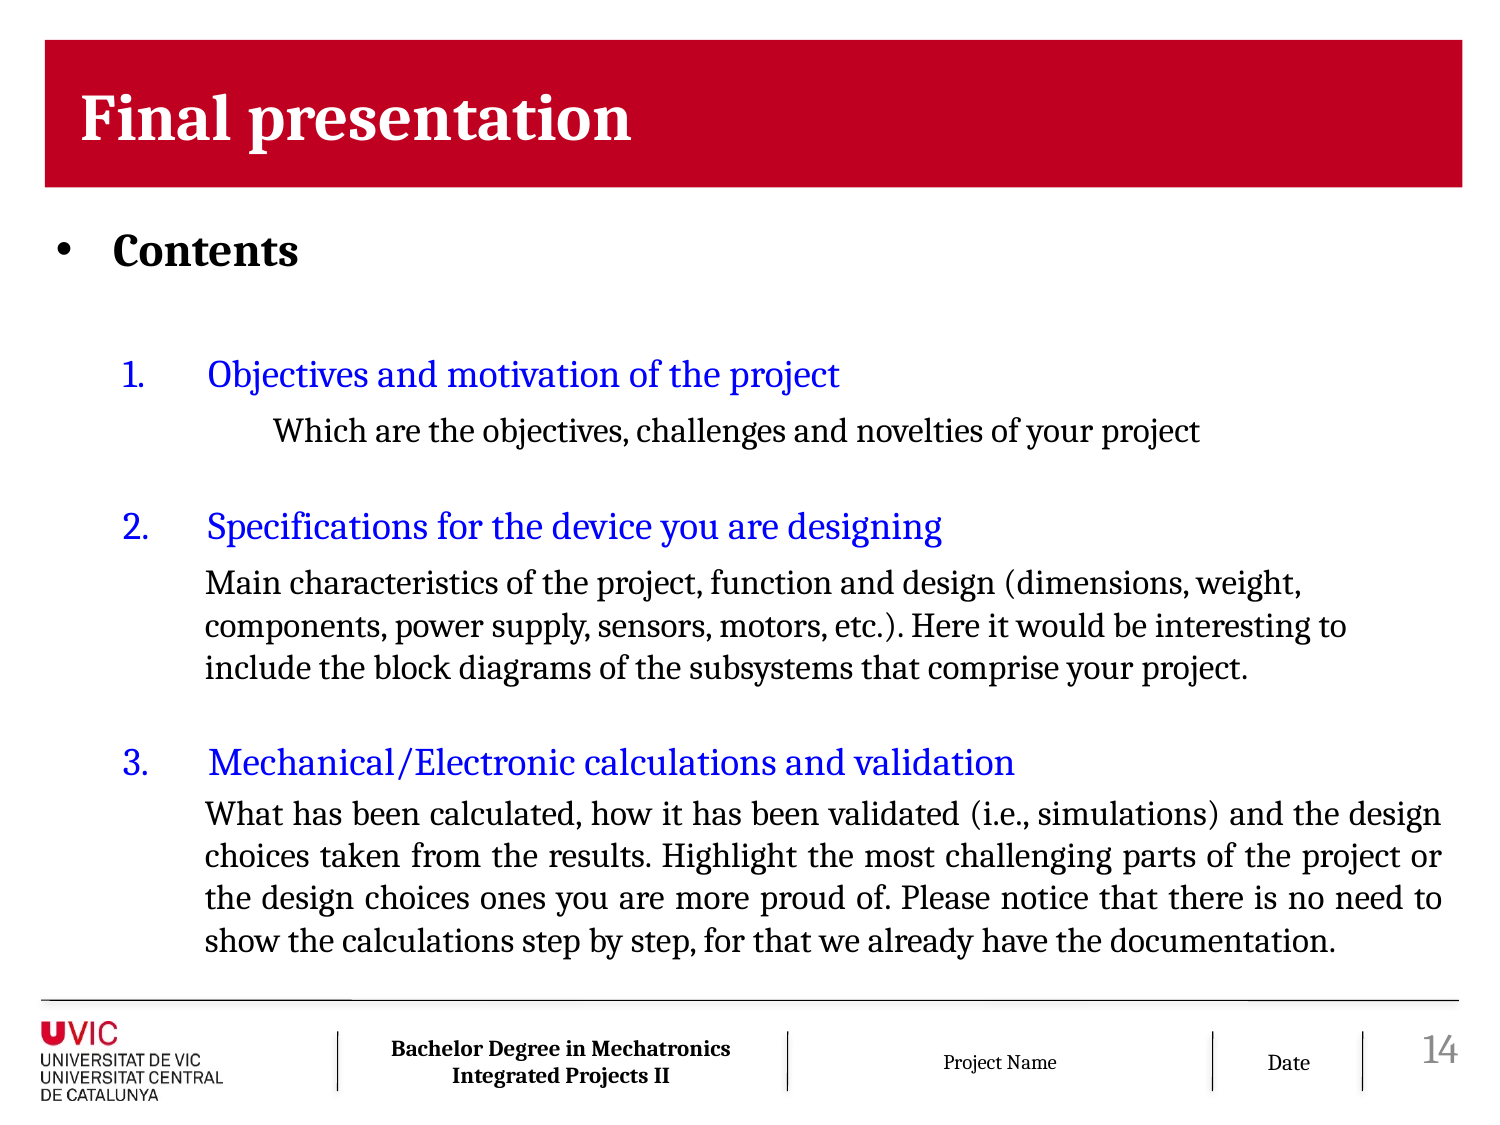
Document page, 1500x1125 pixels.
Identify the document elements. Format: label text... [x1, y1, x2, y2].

text_box Contents Objectives and motivation of the project Which are the objectives, challenges and novelties of your project Specifications for the device you are designing Main characteristics of the project, function and design (dimensions, weight, components, power supply, sensors, motors, etc.). Here it would be interesting to include the block diagrams of the subsystems that comprise your project. Mechanical/Electronic calculations and validation What has been calculated, how it has been validated (i.e., simulations) and the design choices taken from the results. Highlight the most challenging parts of the project or the design choices ones you are more proud of. Please notice that there is no need to show the calculations step by step, for that we already have the documentation. [41, 212, 1459, 975]
text_box 14 [1349, 1021, 1459, 1082]
picture [41, 1021, 223, 1101]
